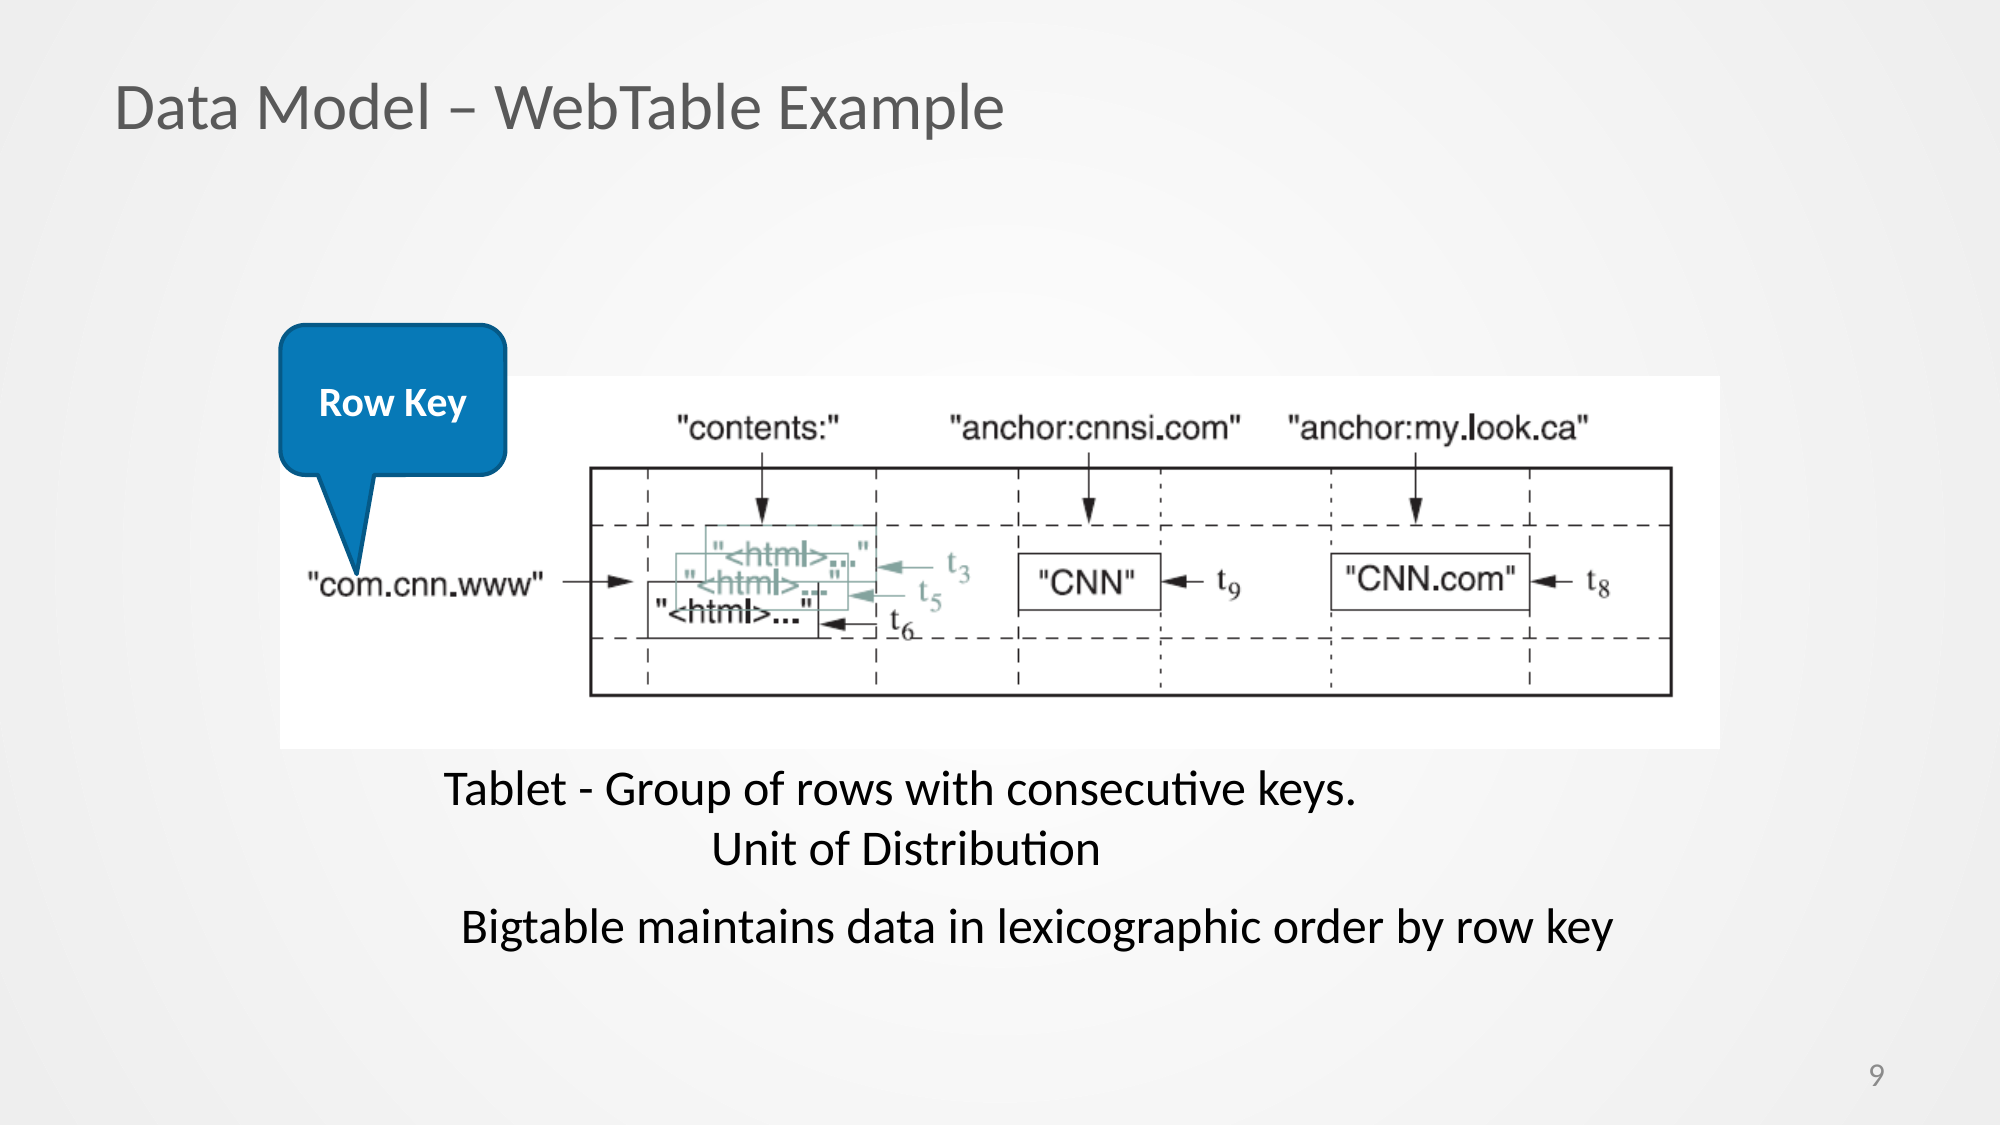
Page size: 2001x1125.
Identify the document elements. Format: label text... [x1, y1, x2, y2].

text_box Tablet - Group of rows with consecutive keys. Unit of Distribution [349, 758, 1463, 884]
picture [280, 376, 1720, 749]
slide_number 9 [1433, 1042, 1900, 1103]
title Data Model – WebTable Example [99, 45, 1900, 162]
text_box Bigtable maintains data in lexicographic order by row key [425, 885, 1650, 961]
text_box Row Key [278, 322, 508, 376]
